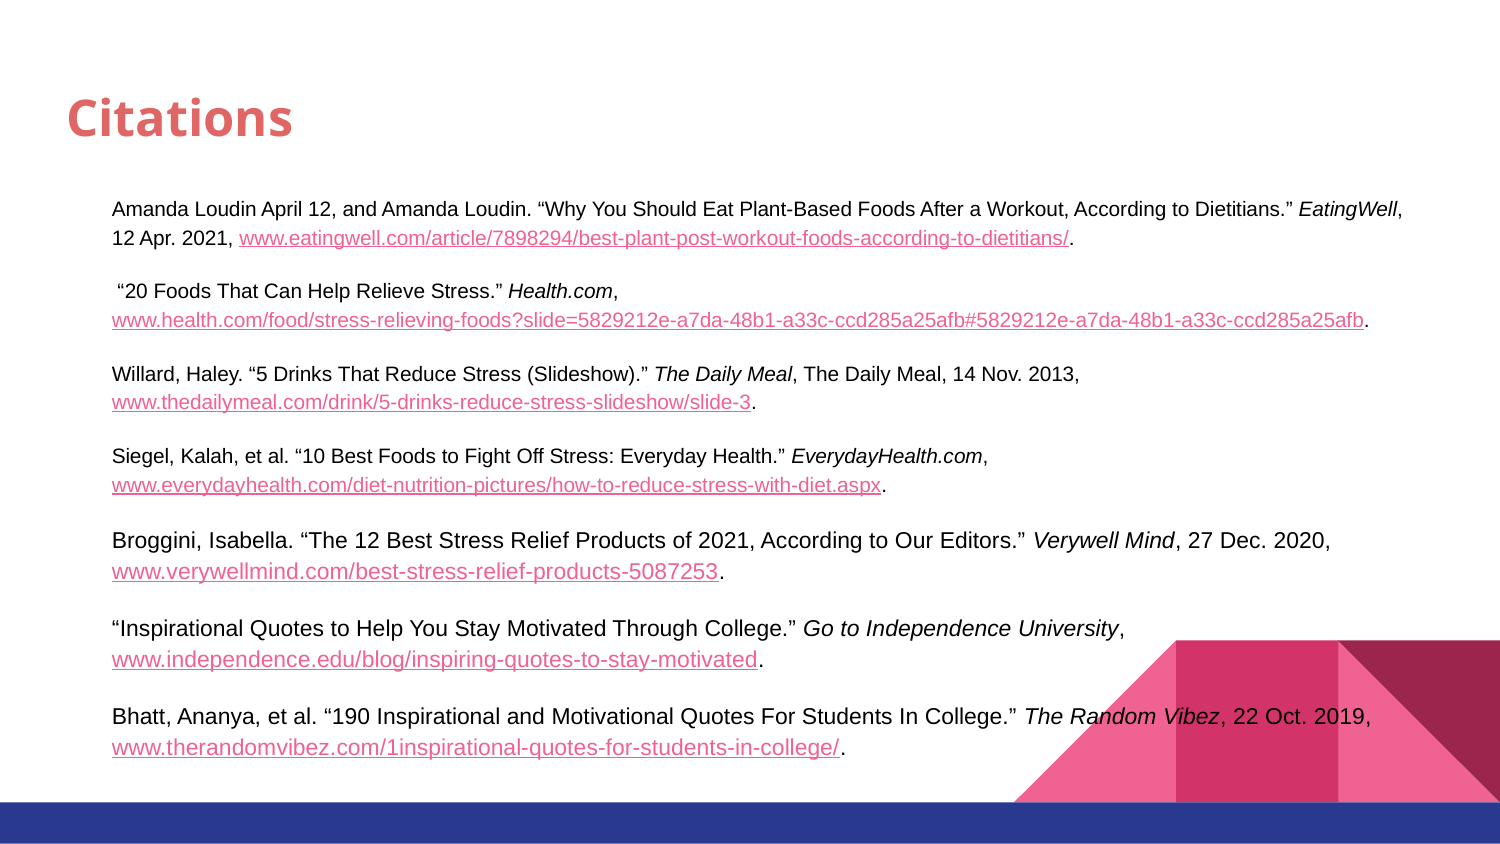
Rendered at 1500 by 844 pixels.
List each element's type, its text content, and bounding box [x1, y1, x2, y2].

title Citations [51, 67, 1449, 167]
list Amanda Loudin April 12, and Amanda Loudin. “Why You Should Eat Plant-Based Foods After a Workout, According to Dietitians.” EatingWell, 12 Apr. 2021, www.eatingwell.com/article/7898294/best-plant-post-workout-foods-according-to-dietitians/. “20 Foods That Can Help Relieve Stress.” Health.com, www.health.com/food/stress-relieving-foods?slide=5829212e-a7da-48b1-a33c-ccd285a25afb#5829212e-a7da-48b1-a33c-ccd285a25afb. Willard, Haley. “5 Drinks That Reduce Stress (Slideshow).” The Daily Meal, The Daily Meal, 14 Nov. 2013, www.thedailymeal.com/drink/5-drinks-reduce-stress-slideshow/slide-3. Siegel, Kalah, et al. “10 Best Foods to Fight Off Stress: Everyday Health.” EverydayHealth.com, www.everydayhealth.com/diet-nutrition-pictures/how-to-reduce-stress-with-diet.aspx. Broggini, Isabella. “The 12 Best Stress Relief Products of 2021, According to Our Editors.” Verywell Mind, 27 Dec. 2020, www.verywellmind.com/best-stress-relief-products-5087253. “Inspirational Quotes to Help You Stay Motivated Through College.” Go to Independence University, www.independence.edu/blog/inspiring-quotes-to-stay-motivated. Bhatt, Ananya, et al. “190 Inspirational and Motivational Quotes For Students In College.” The Random Vibez, 22 Oct. 2019, www.therandomvibez.com/1inspirational-quotes-for-students-in-college/. [38, 176, 1437, 725]
